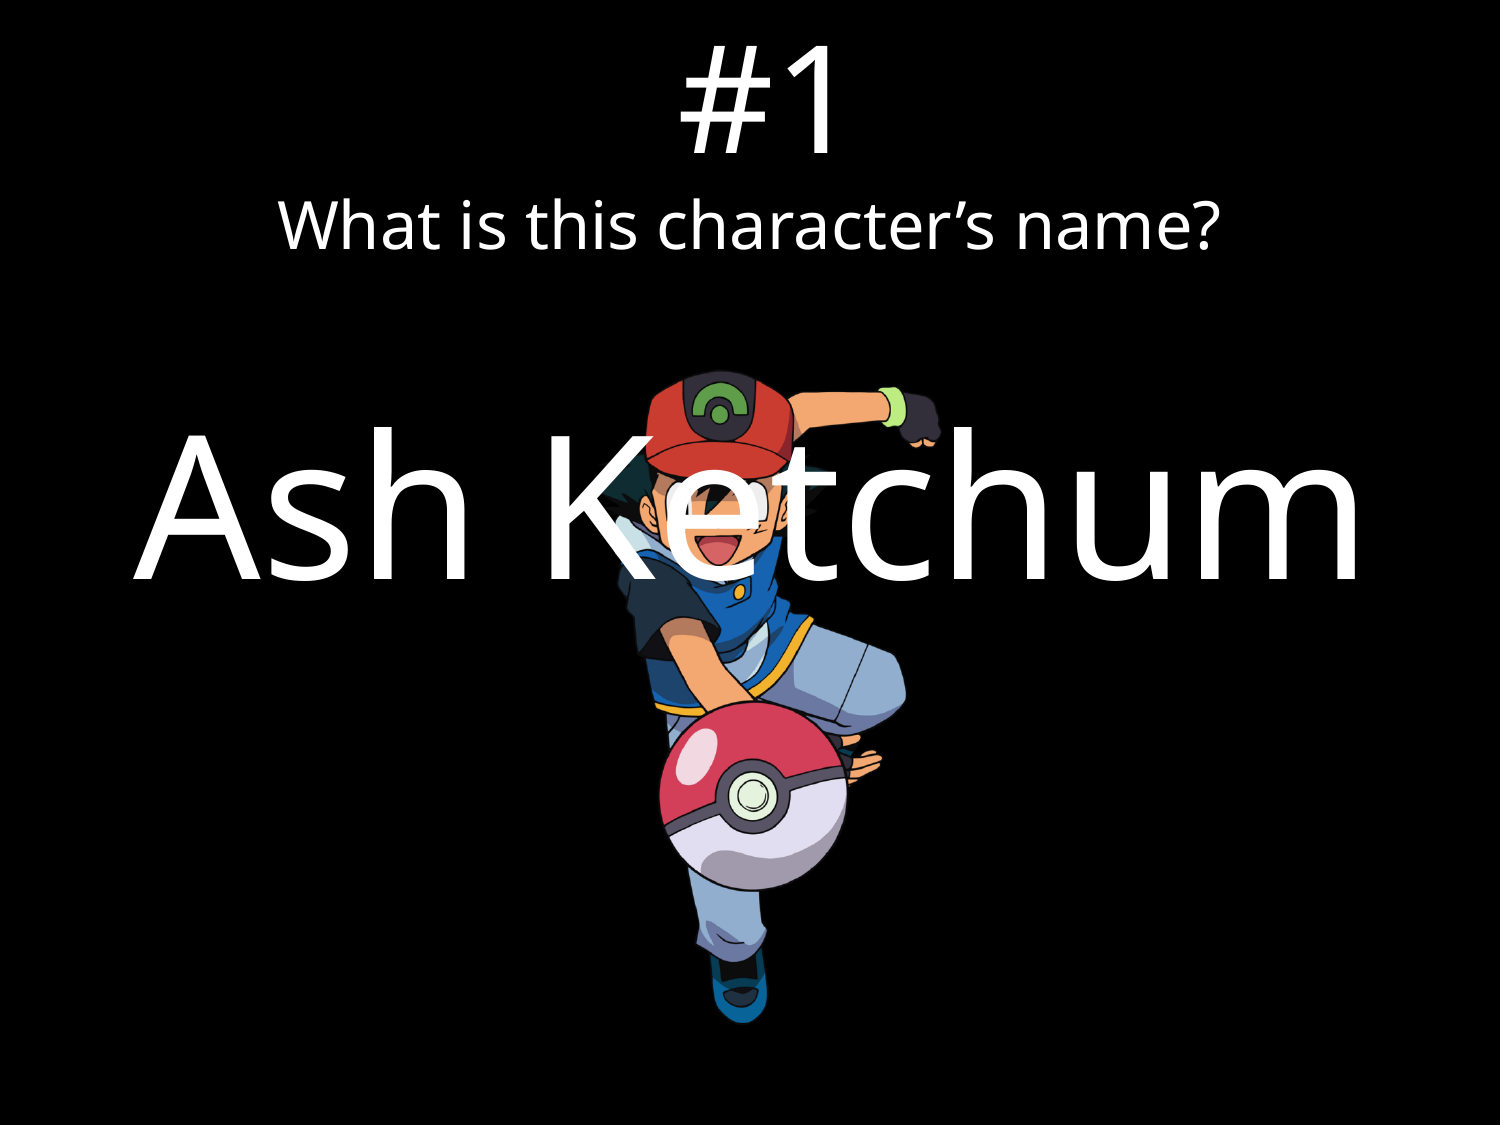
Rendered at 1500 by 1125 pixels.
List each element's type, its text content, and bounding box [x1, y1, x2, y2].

text_box #1 [624, 0, 913, 188]
text_box Ash Ketchum [945, 372, 1428, 898]
picture [595, 369, 942, 1026]
text_box What is this character’s name? [74, 174, 1425, 1025]
text_box Ash Ketchum [77, 372, 591, 898]
